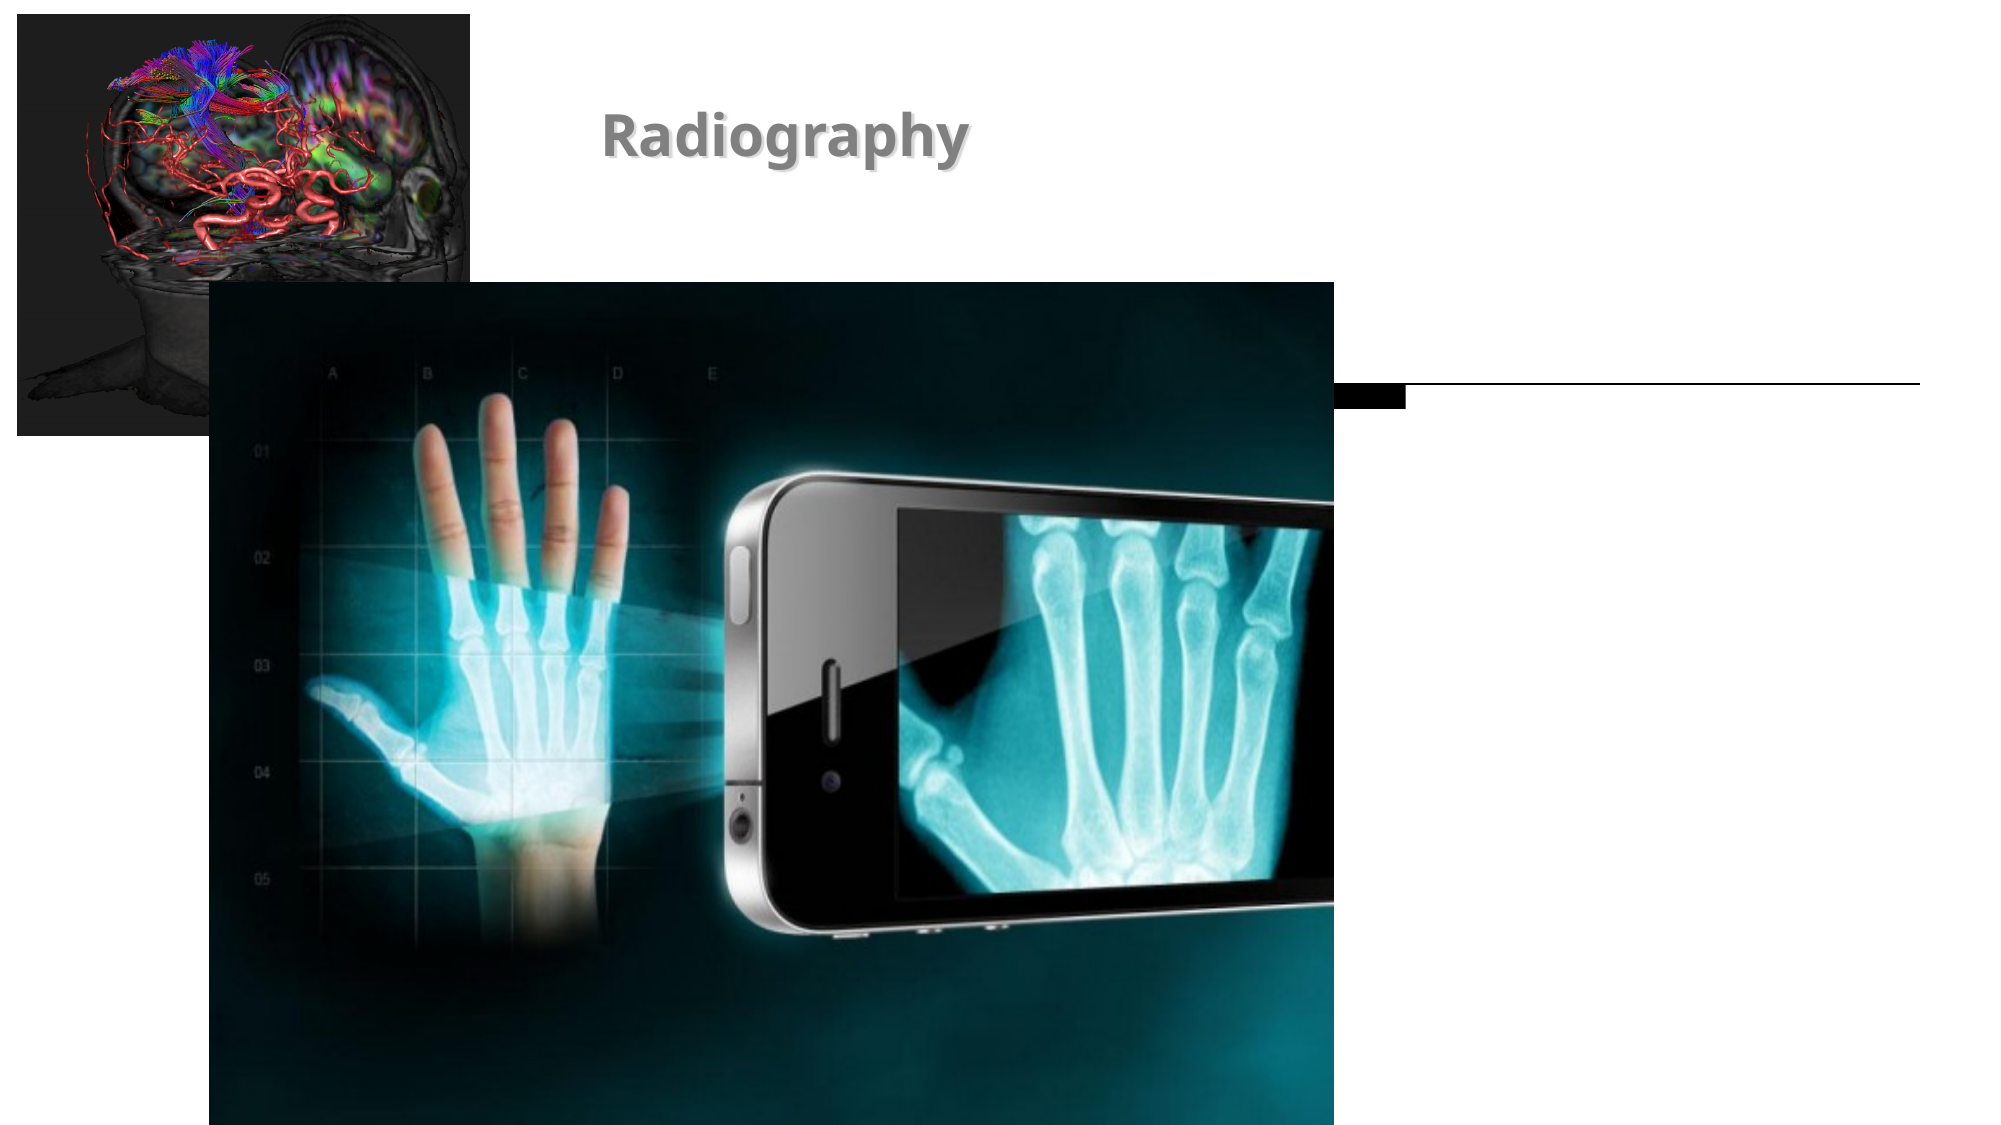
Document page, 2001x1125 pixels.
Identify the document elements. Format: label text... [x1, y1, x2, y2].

title Radiography [585, 45, 1040, 187]
picture [17, 14, 1334, 1125]
